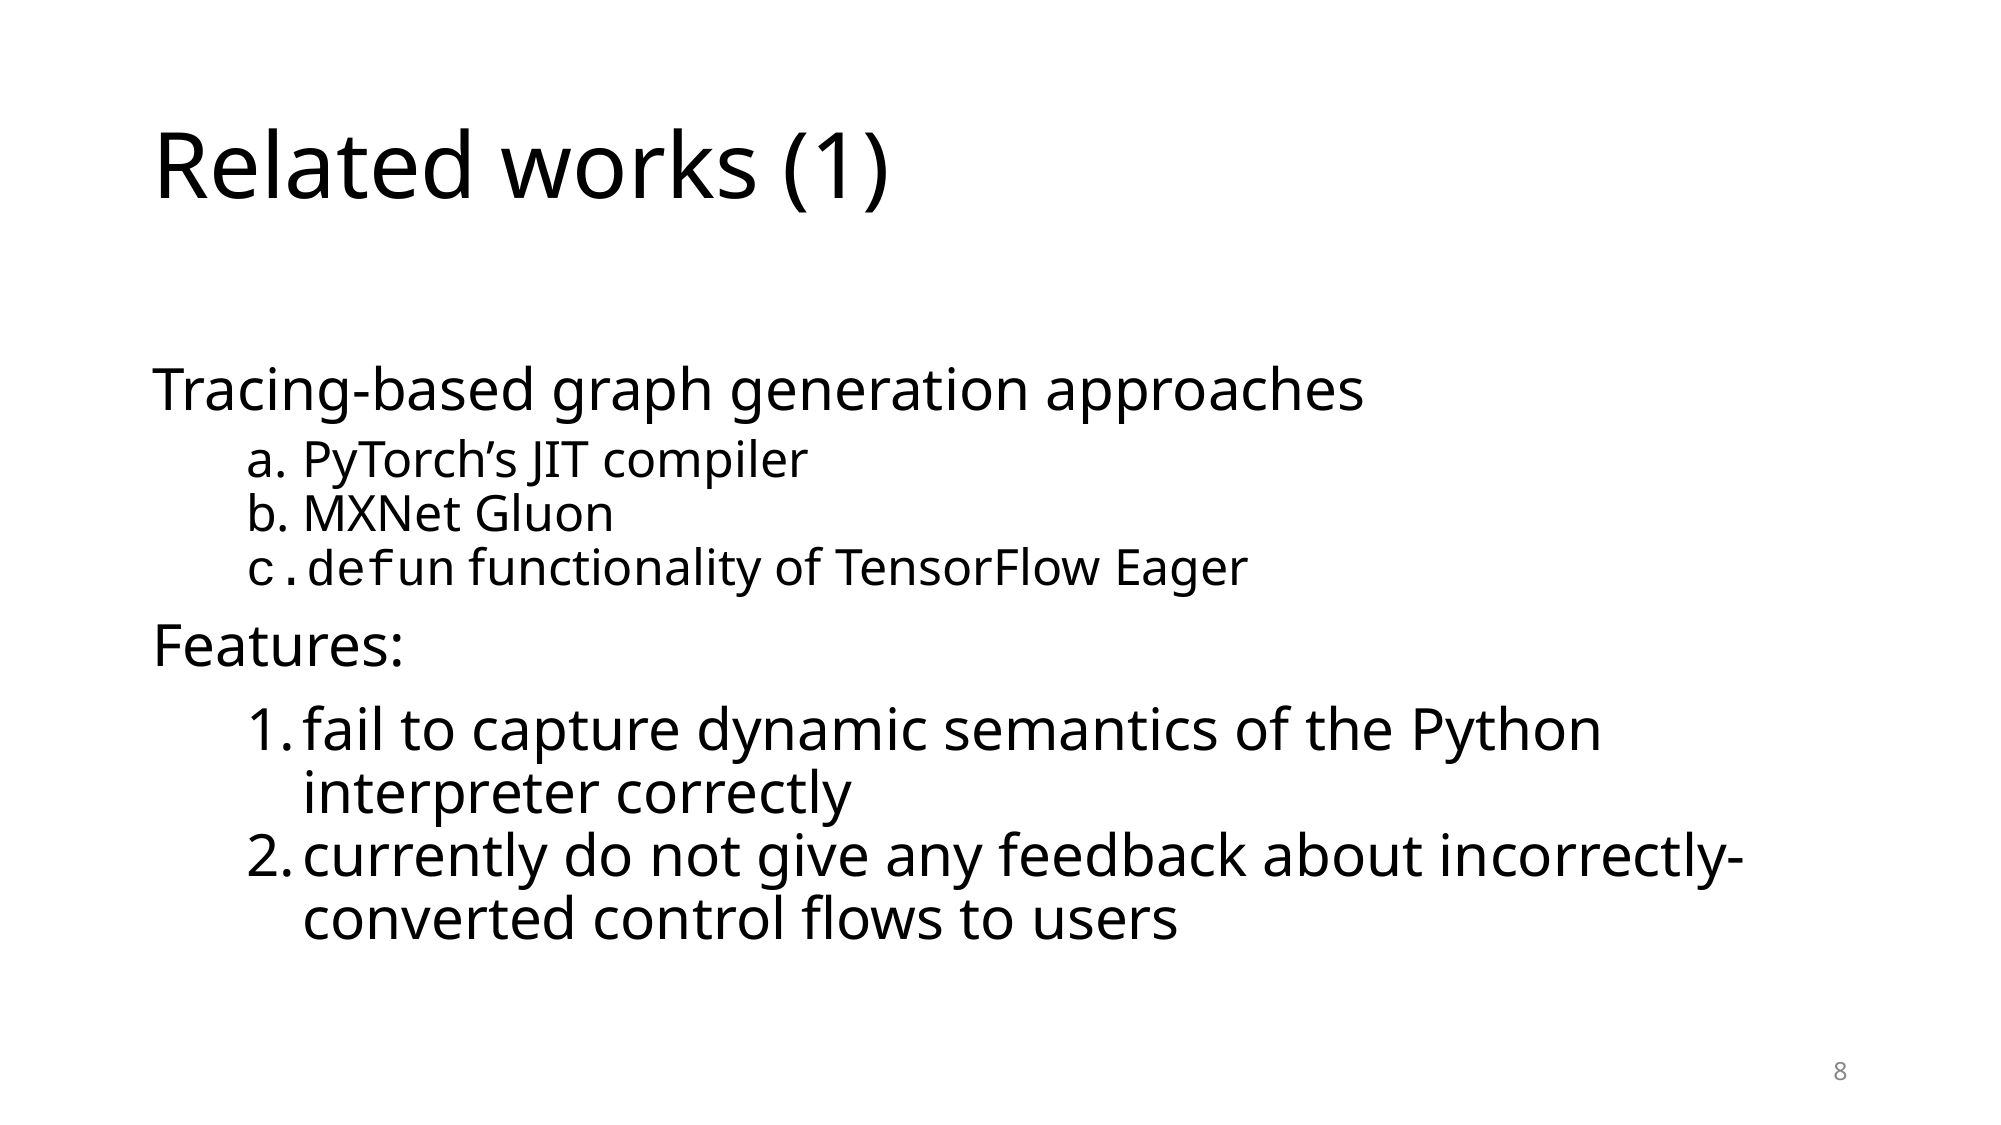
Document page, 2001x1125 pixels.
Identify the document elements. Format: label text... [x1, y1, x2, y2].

title Related works (1) [137, 59, 1863, 278]
list Tracing-based graph generation approaches PyTorch’s JIT compiler MXNet Gluon defun functionality of TensorFlow Eager Features: fail to capture dynamic semantics of the Python interpreter correctly currently do not give any feedback about incorrectly-converted control flows to users [137, 299, 1863, 1014]
slide_number ‹#› [1412, 1042, 1863, 1103]
